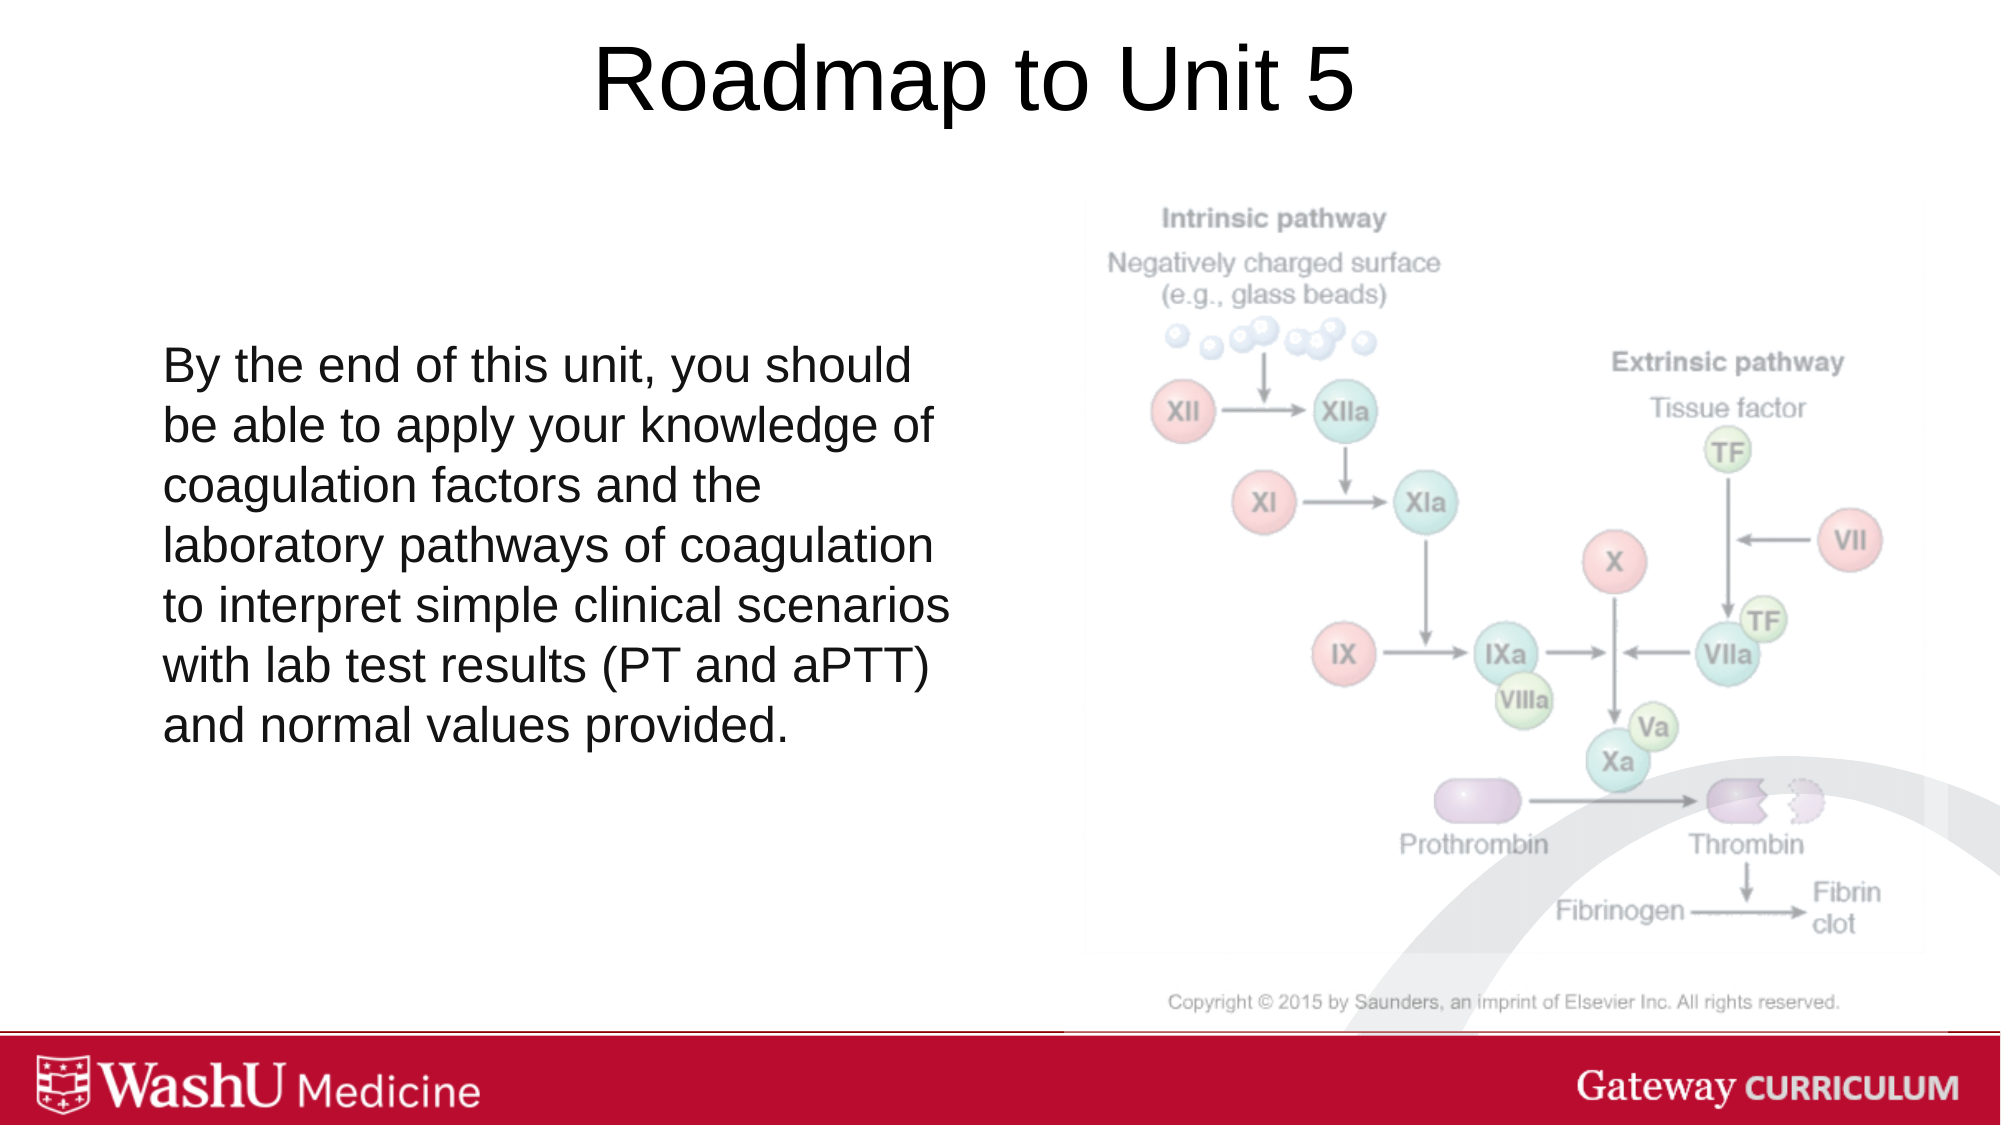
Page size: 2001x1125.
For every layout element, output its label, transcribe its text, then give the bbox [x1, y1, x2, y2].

picture [0, 0, 2001, 1125]
text_box Roadmap to Unit 5 [329, 10, 1620, 147]
list By the end of this unit, you should be able to apply your knowledge of coagulation factors and the laboratory pathways of coagulation to interpret simple clinical scenarios with lab test results (PT and aPTT) and normal values provided. [147, 324, 972, 1032]
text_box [1064, 199, 1948, 1032]
